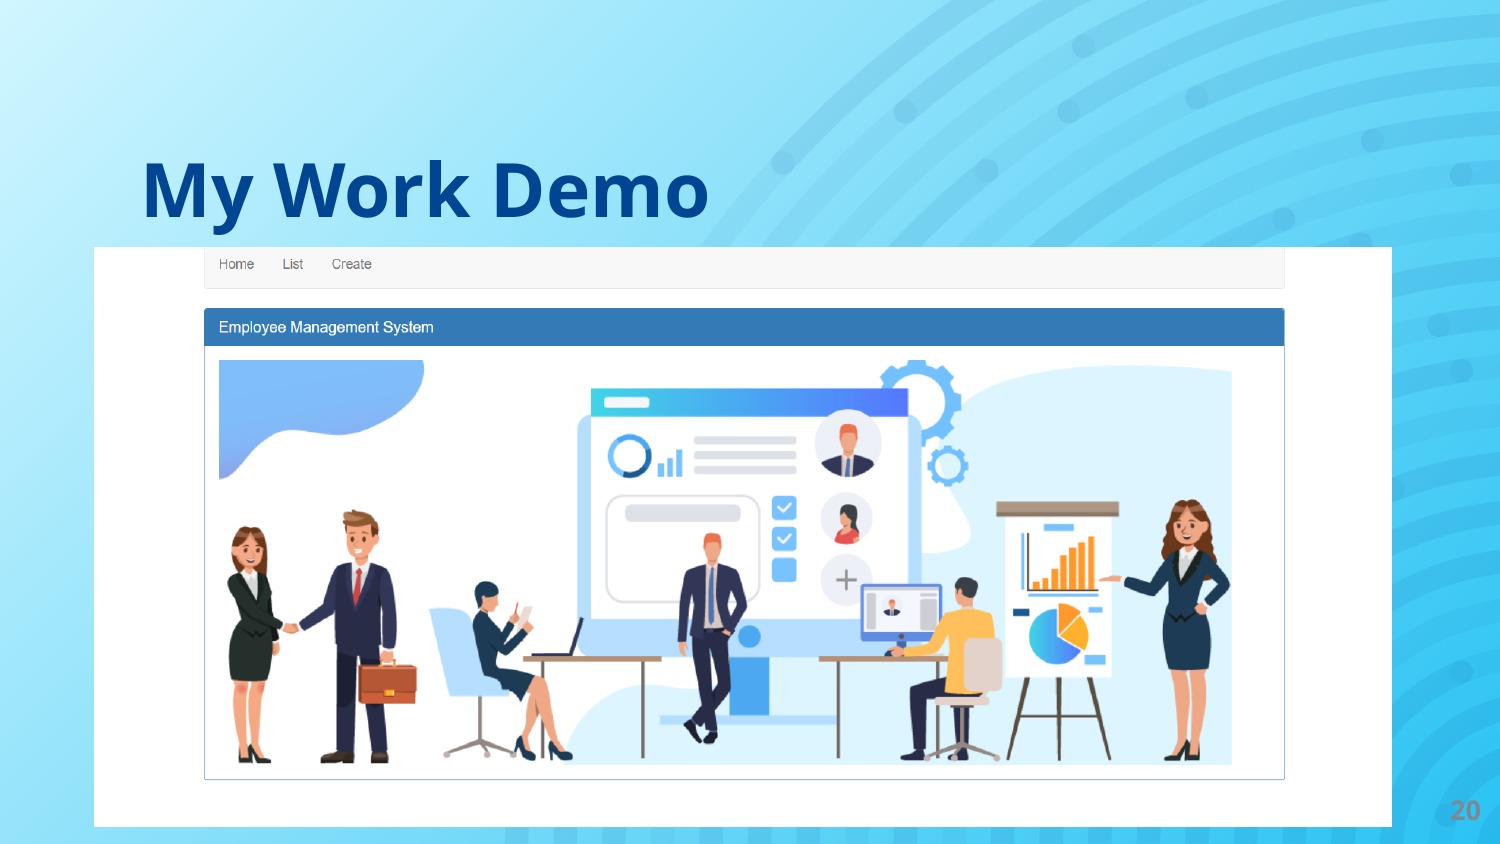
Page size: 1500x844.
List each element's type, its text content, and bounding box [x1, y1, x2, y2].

slide_number 20 [1391, 779, 1482, 844]
picture [94, 246, 1392, 827]
title My Work Demo [140, 43, 1388, 235]
